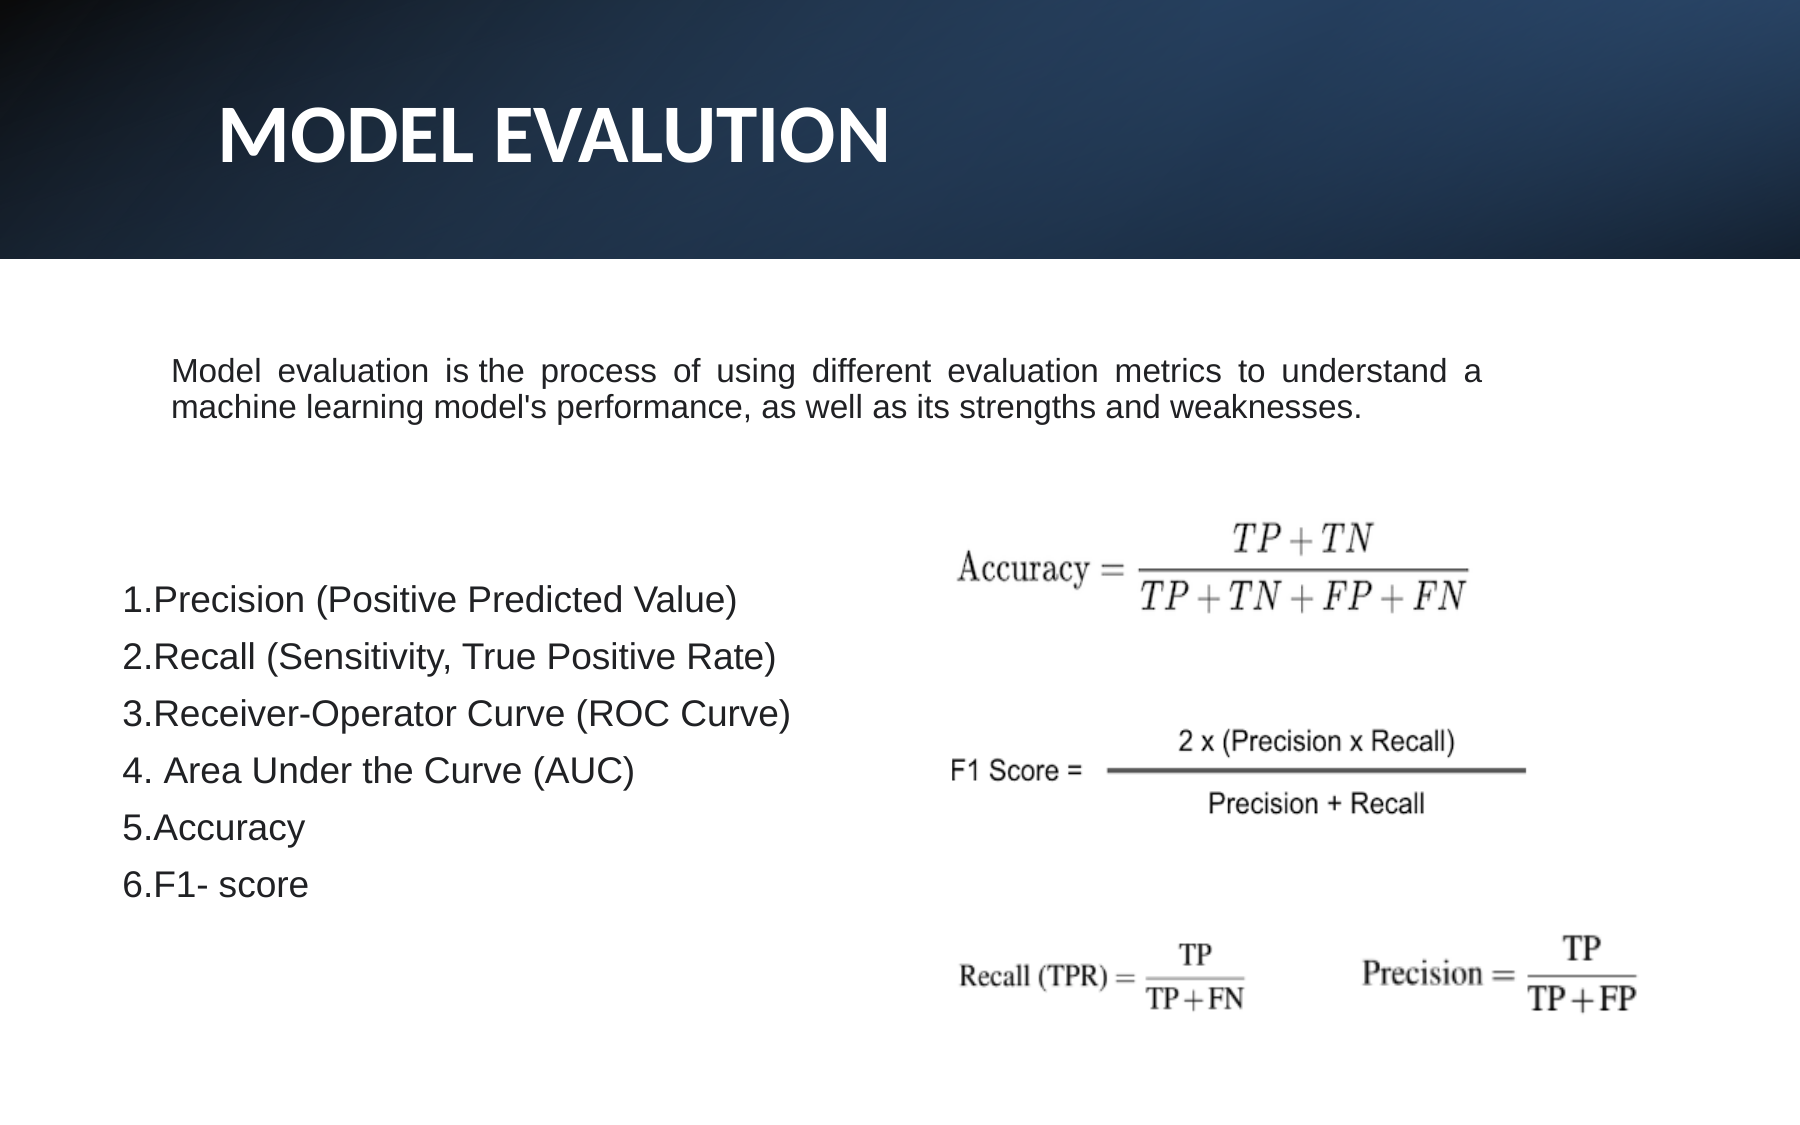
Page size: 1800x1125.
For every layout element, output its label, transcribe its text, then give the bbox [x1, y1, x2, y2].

title MODEL EVALUTION [202, 57, 1686, 202]
text_box Model evaluation is the process of using different evaluation metrics to understand a machine learning model's performance, as well as its strengths and weaknesses. [155, 346, 1500, 460]
picture [1350, 915, 1648, 1035]
picture [942, 500, 1504, 635]
picture [952, 935, 1251, 1035]
text_box [0, 261, 1800, 1125]
text_box Precision (Positive Predicted Value) Recall (Sensitivity, True Positive Rate) Receiver-Operator Curve (ROC Curve) Area Under the Curve (AUC) Accuracy F1- score [107, 567, 1004, 912]
text_box [0, 0, 1800, 261]
picture [936, 687, 1565, 863]
